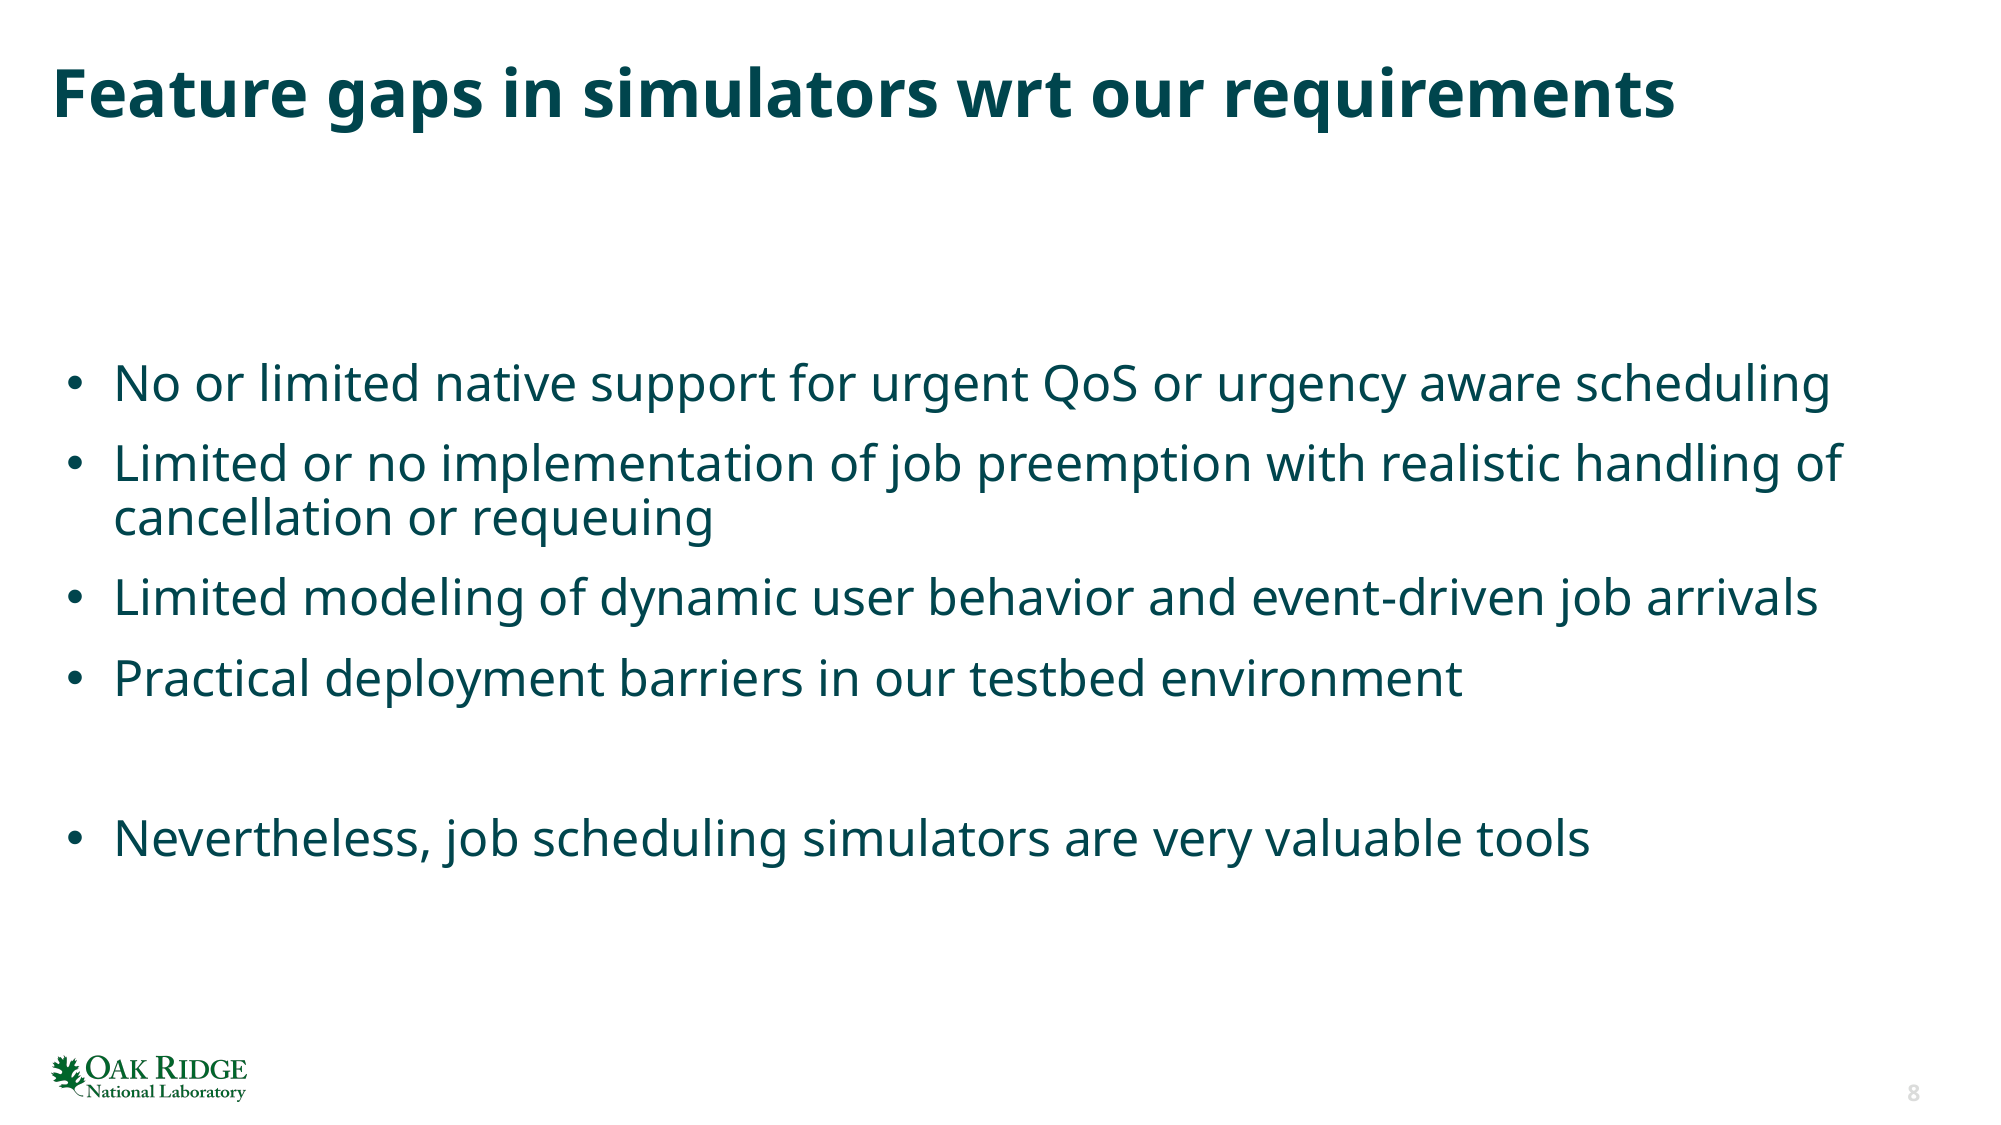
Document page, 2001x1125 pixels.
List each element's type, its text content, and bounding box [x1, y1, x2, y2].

text_box No or limited native support for urgent QoS or urgency aware scheduling Limited or no implementation of job preemption with realistic handling of cancellation or requeuing Limited modeling of dynamic user behavior and event-driven job arrivals Practical deployment barriers in our testbed environment Nevertheless, job scheduling simulators are very valuable tools [51, 217, 1937, 1009]
title Feature gaps in simulators wrt our requirements [51, 59, 1937, 206]
picture [51, 1055, 247, 1102]
